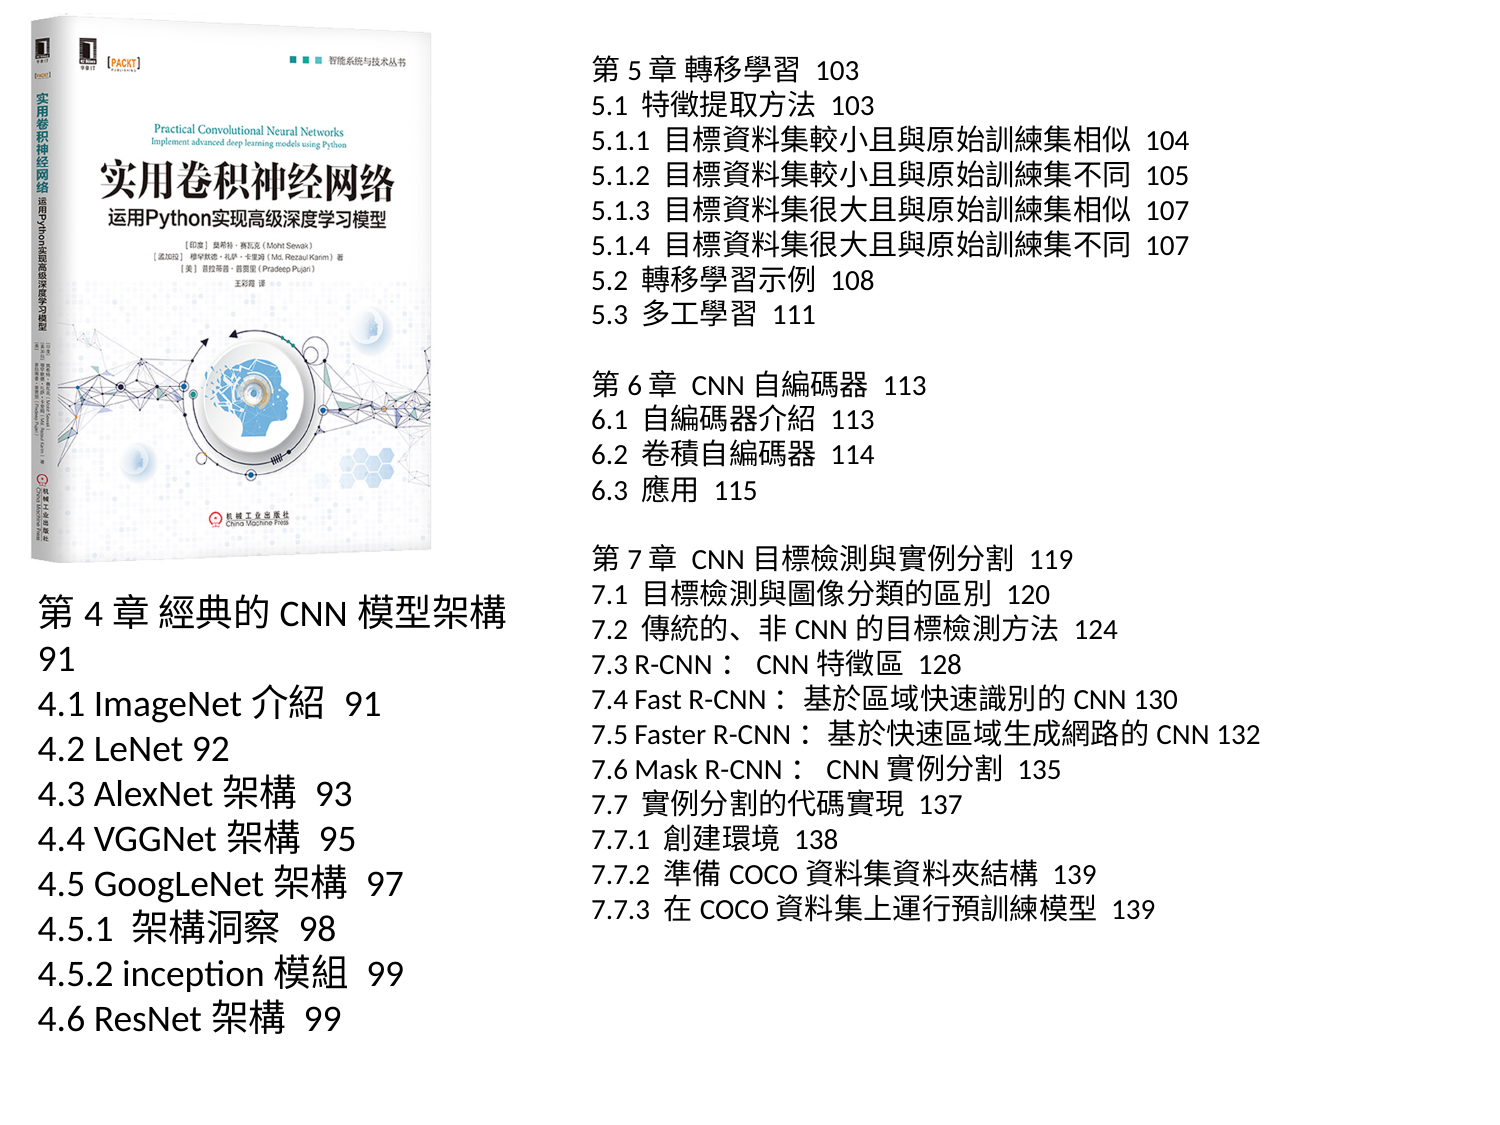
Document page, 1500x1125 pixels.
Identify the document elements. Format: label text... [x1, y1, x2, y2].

text_box 第5章 轉移學習 103 5.1 特徵提取方法 103 5.1.1 目標資料集較小且與原始訓練集相似 104 5.1.2 目標資料集較小且與原始訓練集不同 105 5.1.3 目標資料集很大且與原始訓練集相似 107 5.1.4 目標資料集很大且與原始訓練集不同 107 5.2 轉移學習示例 108 5.3 多工學習 111 第6章 CNN自編碼器 113 6.1 自編碼器介紹 113 6.2 卷積自編碼器 114 6.3 應用 115 第7章 CNN目標檢測與實例分割 119 7.1 目標檢測與圖像分類的區別 120 7.2 傳統的、非CNN的目標檢測方法 124 7.3 R-CNN：CNN特徵區 128 7.4 Fast R-CNN：基於區域快速識別的CNN 130 7.5 Faster R-CNN：基於快速區域生成網路的CNN 132 7.6 Mask R-CNN：CNN實例分割 135 7.7 實例分割的代碼實現 137 7.7.1 創建環境 138 7.7.2 準備COCO資料集資料夾結構 139 7.7.3 在COCO資料集上運行預訓練模型 139 [576, 43, 1303, 933]
picture [27, 13, 435, 563]
text_box 第4章 經典的CNN模型架構 91 4.1 ImageNet介紹 91 4.2 LeNet 92 4.3 AlexNet架構 93 4.4 VGGNet架構 95 4.5 GoogLeNet架構 97 4.5.1 架構洞察 98 4.5.2 inception模組 99 4.6 ResNet架構 99 [22, 581, 577, 1047]
